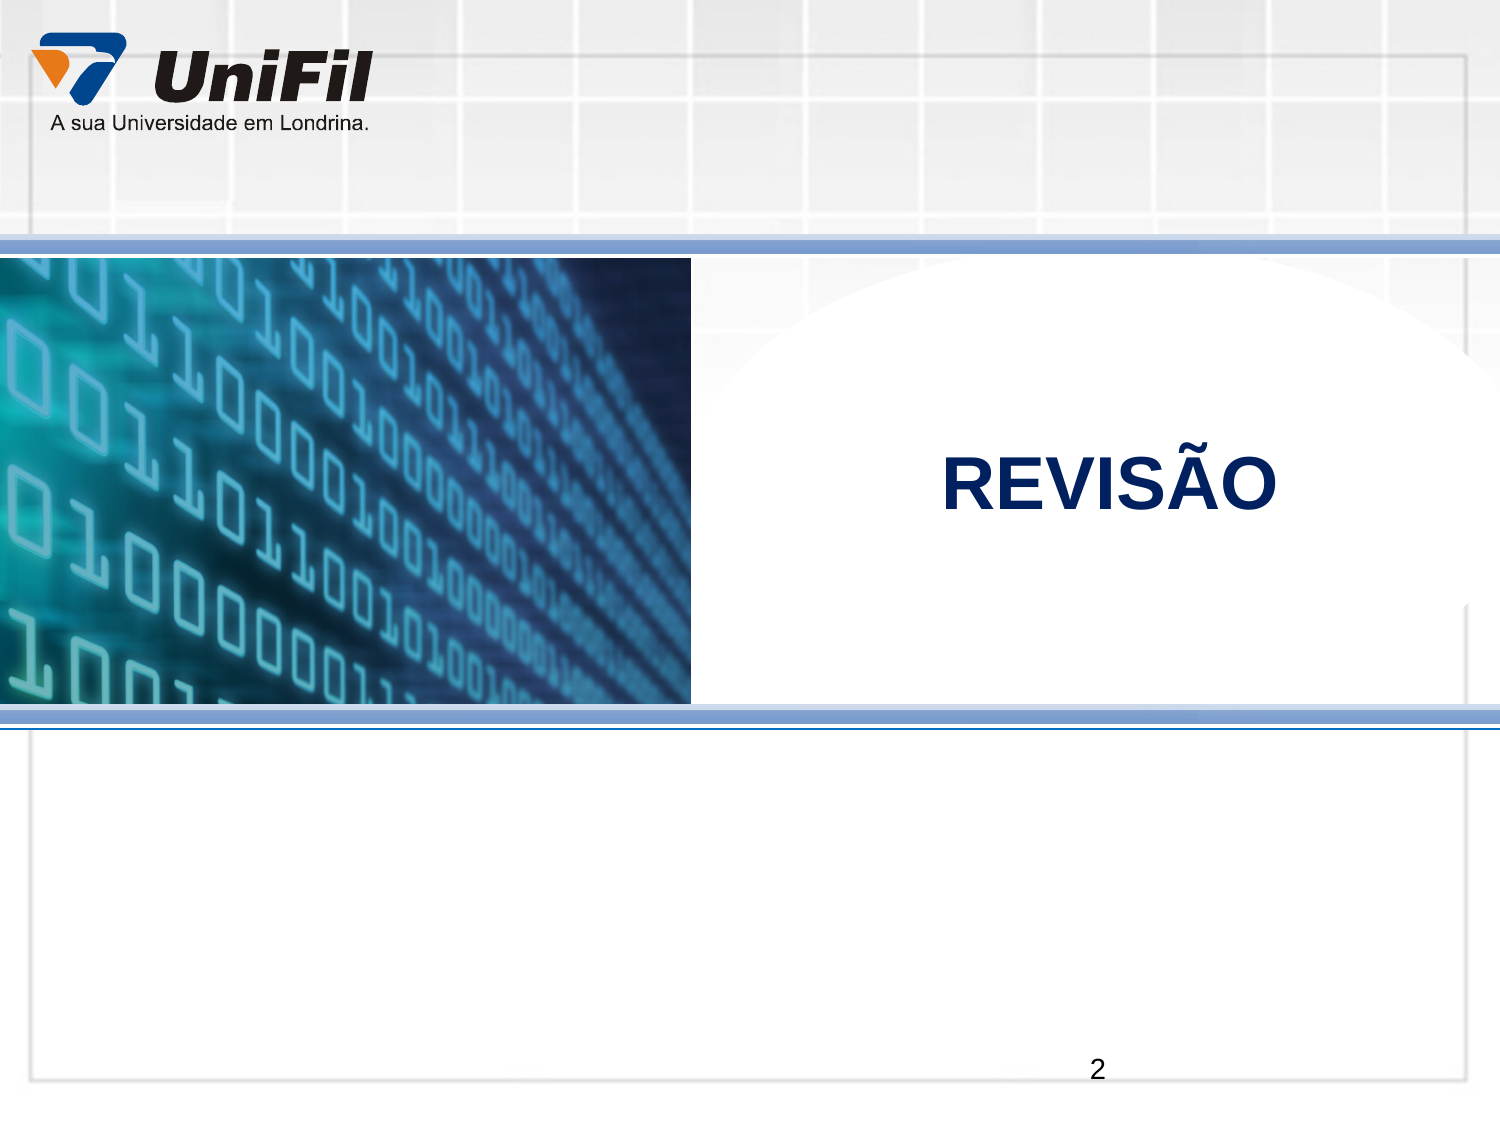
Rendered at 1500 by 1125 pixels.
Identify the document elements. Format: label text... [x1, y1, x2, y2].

text_box REVISÃO [696, 267, 1500, 702]
picture [0, 0, 1500, 729]
picture [0, 730, 1500, 1125]
slide_number 2 [1074, 1042, 1425, 1103]
